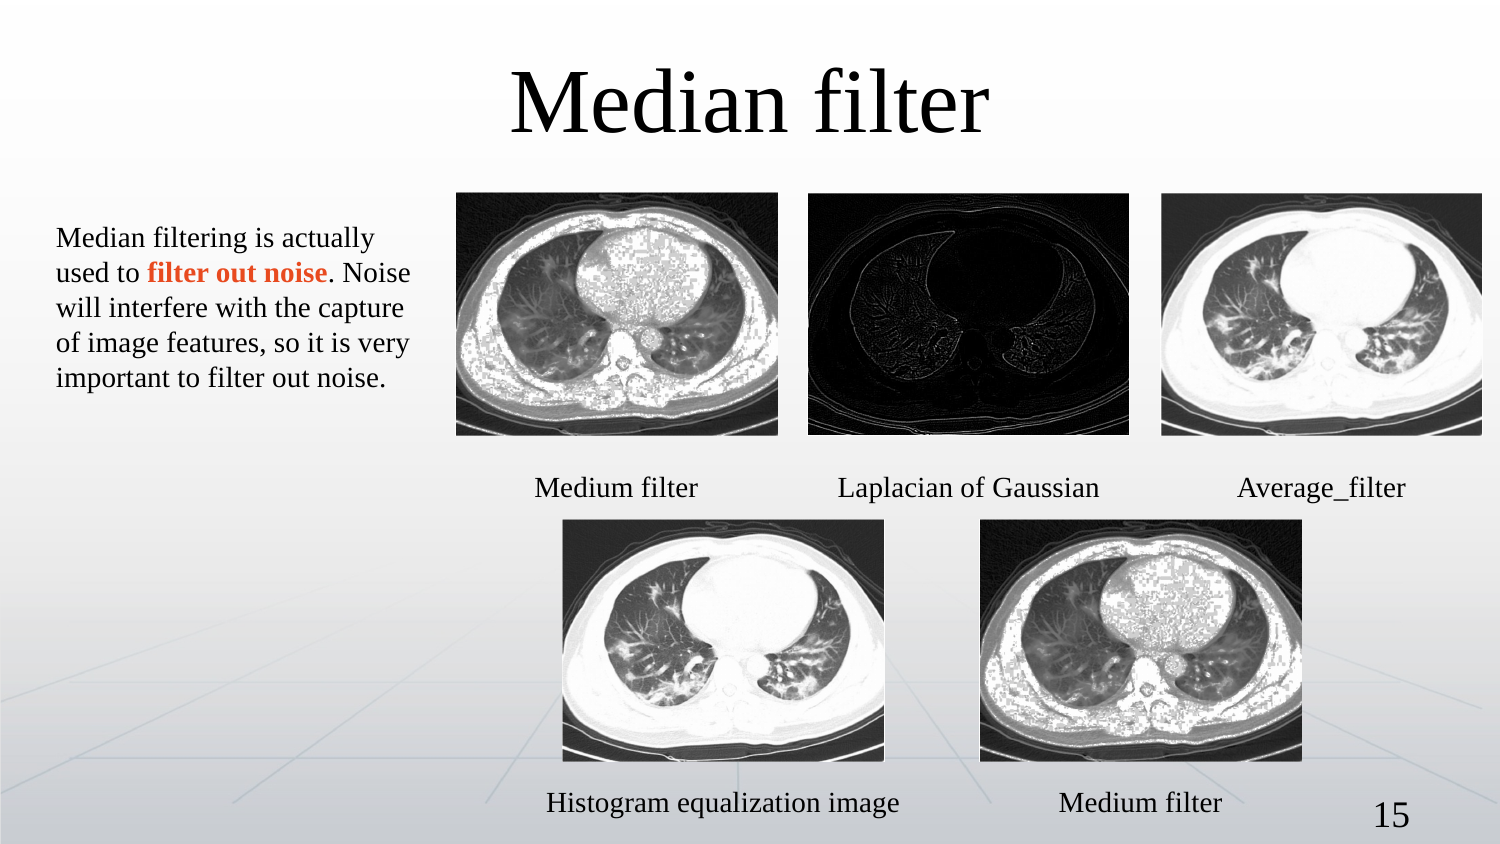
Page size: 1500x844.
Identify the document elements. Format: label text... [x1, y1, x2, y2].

text_box Median filtering is actually used to filter out noise. Noise will interfere with the capture of image features, so it is very important to filter out noise. [40, 203, 445, 409]
text_box Laplacian of Gaussian [819, 453, 1119, 519]
title Median filter [75, 33, 1425, 175]
picture [979, 518, 1302, 762]
text_box Medium filter [990, 771, 1291, 833]
text_box Medium filter [466, 453, 767, 519]
picture [561, 518, 885, 762]
text_box Average_filter [1171, 453, 1472, 519]
text_box Histogram equalization image [512, 768, 934, 833]
slide_number 15 [1074, 782, 1425, 827]
picture [0, 7, 1500, 436]
